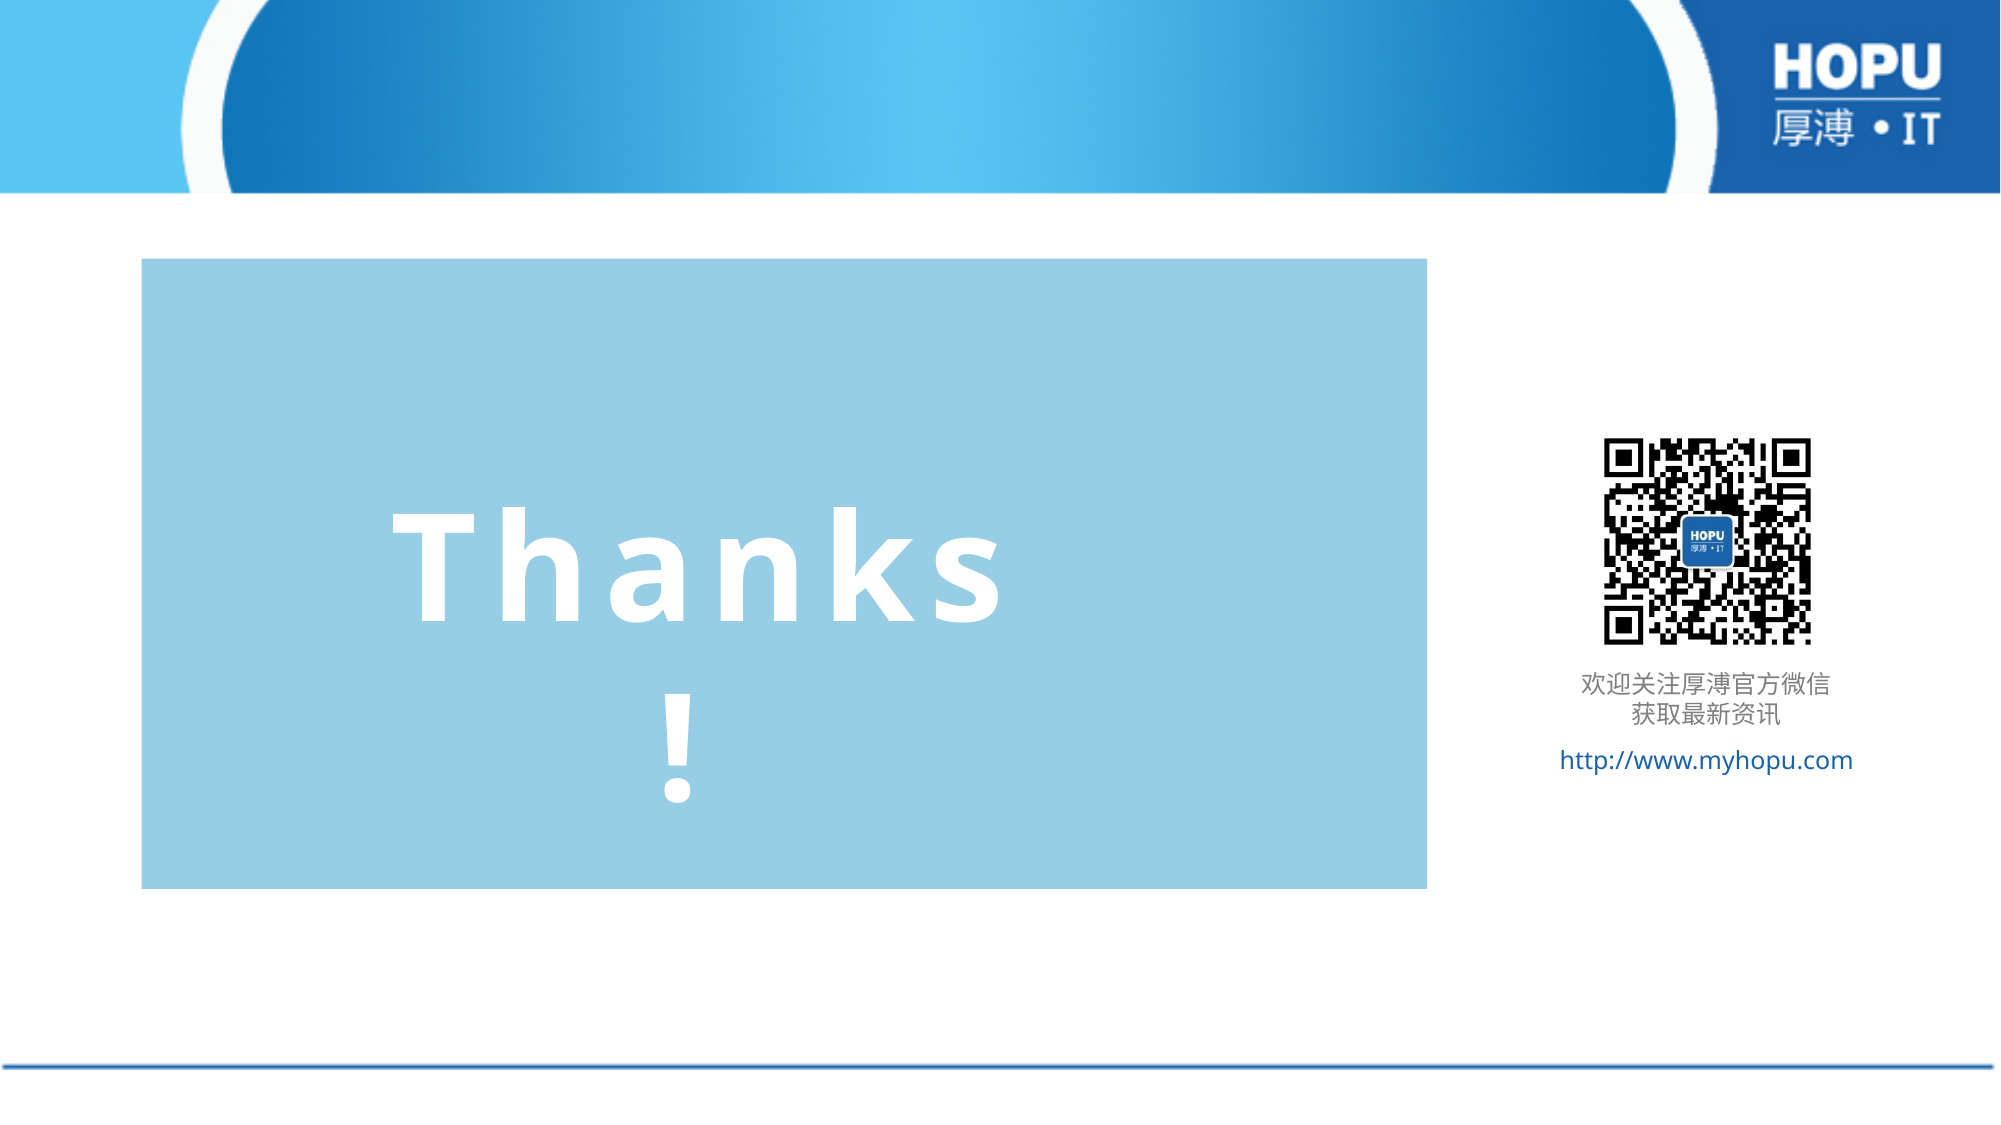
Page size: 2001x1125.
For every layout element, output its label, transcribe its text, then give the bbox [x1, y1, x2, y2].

text_box Thanks! [372, 463, 1037, 839]
text_box [312, 288, 820, 731]
text_box [141, 258, 1428, 890]
text_box 欢迎关注厚溥官方微信 获取最新资讯 [1513, 660, 1900, 736]
picture [0, 0, 2001, 1125]
text_box http://www.myhopu.com [1535, 736, 1879, 782]
